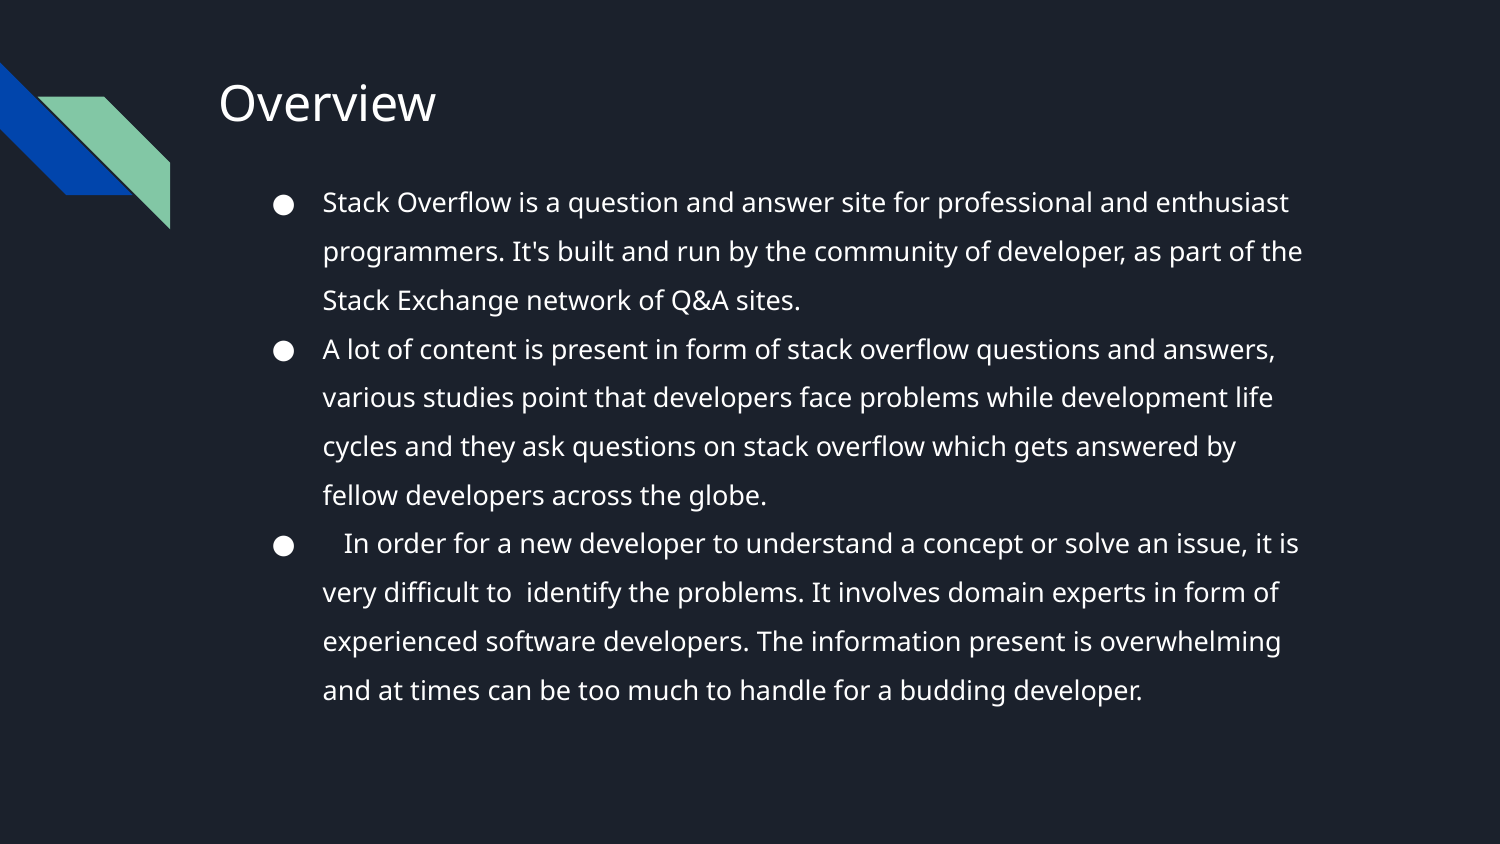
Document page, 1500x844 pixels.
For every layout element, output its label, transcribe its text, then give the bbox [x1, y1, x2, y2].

title Overview [203, 56, 1359, 207]
list Stack Overflow is a question and answer site for professional and enthusiast programmers. It's built and run by the community of developer, as part of the Stack Exchange network of Q&A sites. A lot of content is present in form of stack overflow questions and answers, various studies point that developers face problems while development life cycles and they ask questions on stack overflow which gets answered by fellow developers across the globe. In order for a new developer to understand a concept or solve an issue, it is very difficult to identify the problems. It involves domain experts in form of experienced software developers. The information present is overwhelming and at times can be too much to handle for a budding developer. [232, 154, 1330, 830]
